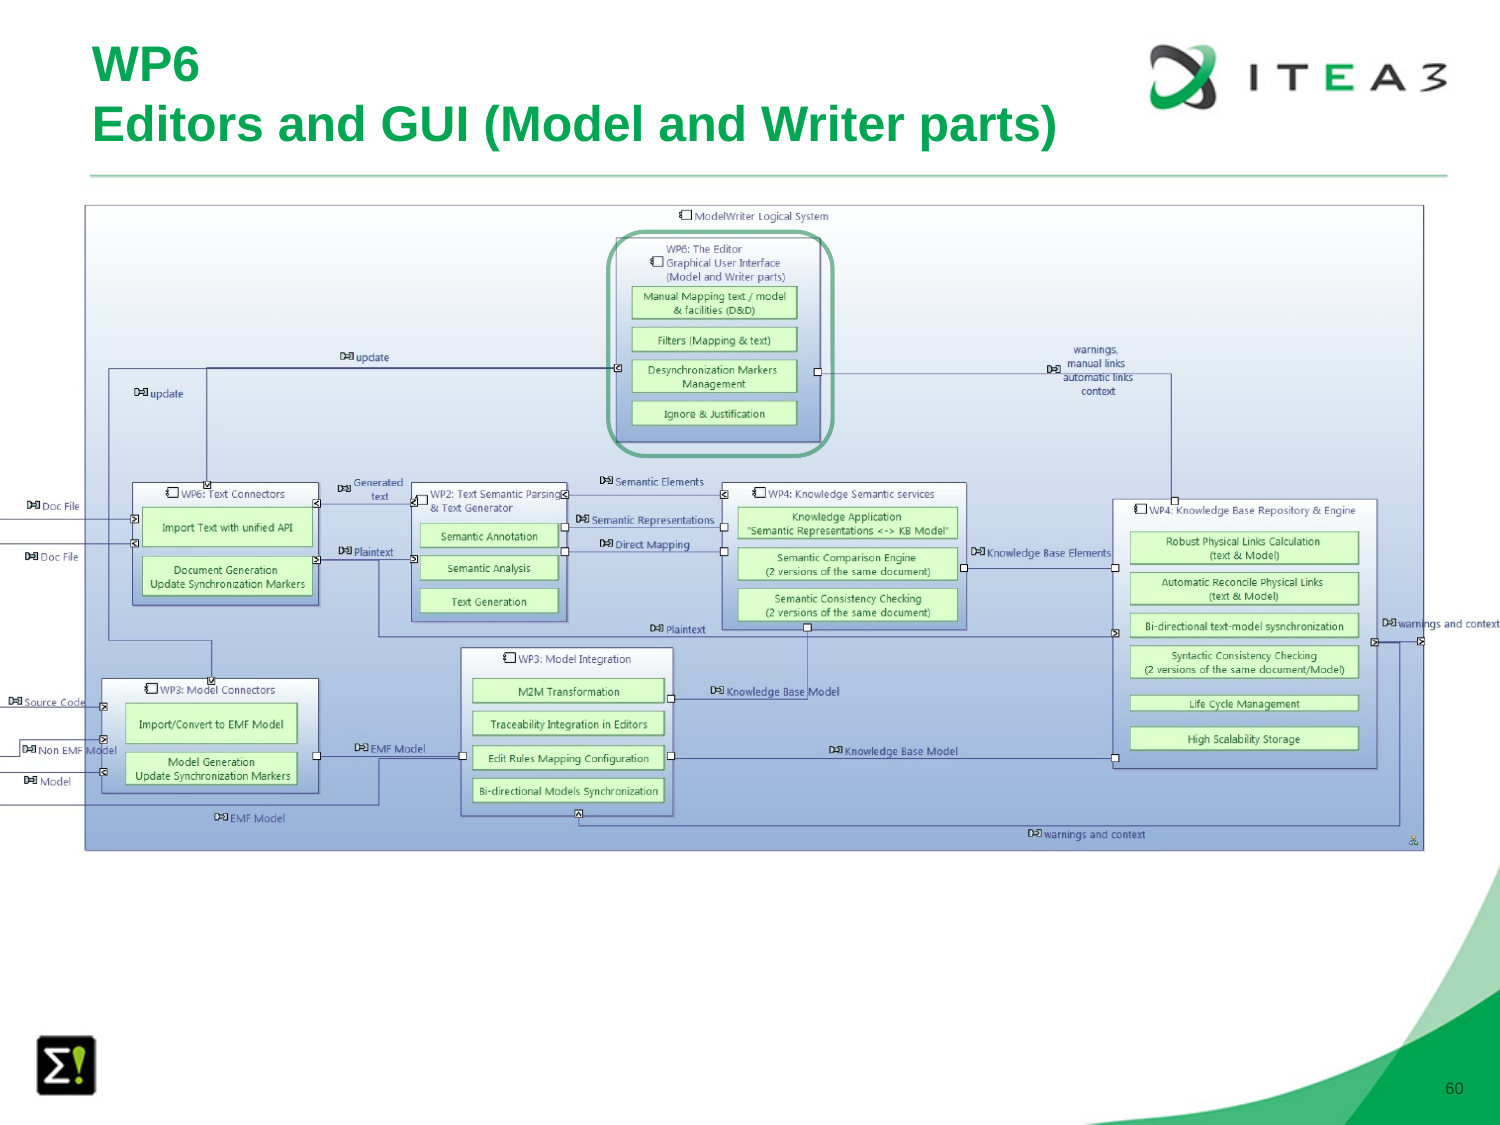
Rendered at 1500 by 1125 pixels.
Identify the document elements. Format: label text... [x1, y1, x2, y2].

picture [0, 861, 1500, 1125]
title WP6 Editors and GUI (Model and Writer parts) [76, 23, 1099, 160]
picture [0, 0, 1500, 196]
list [0, 196, 1500, 861]
